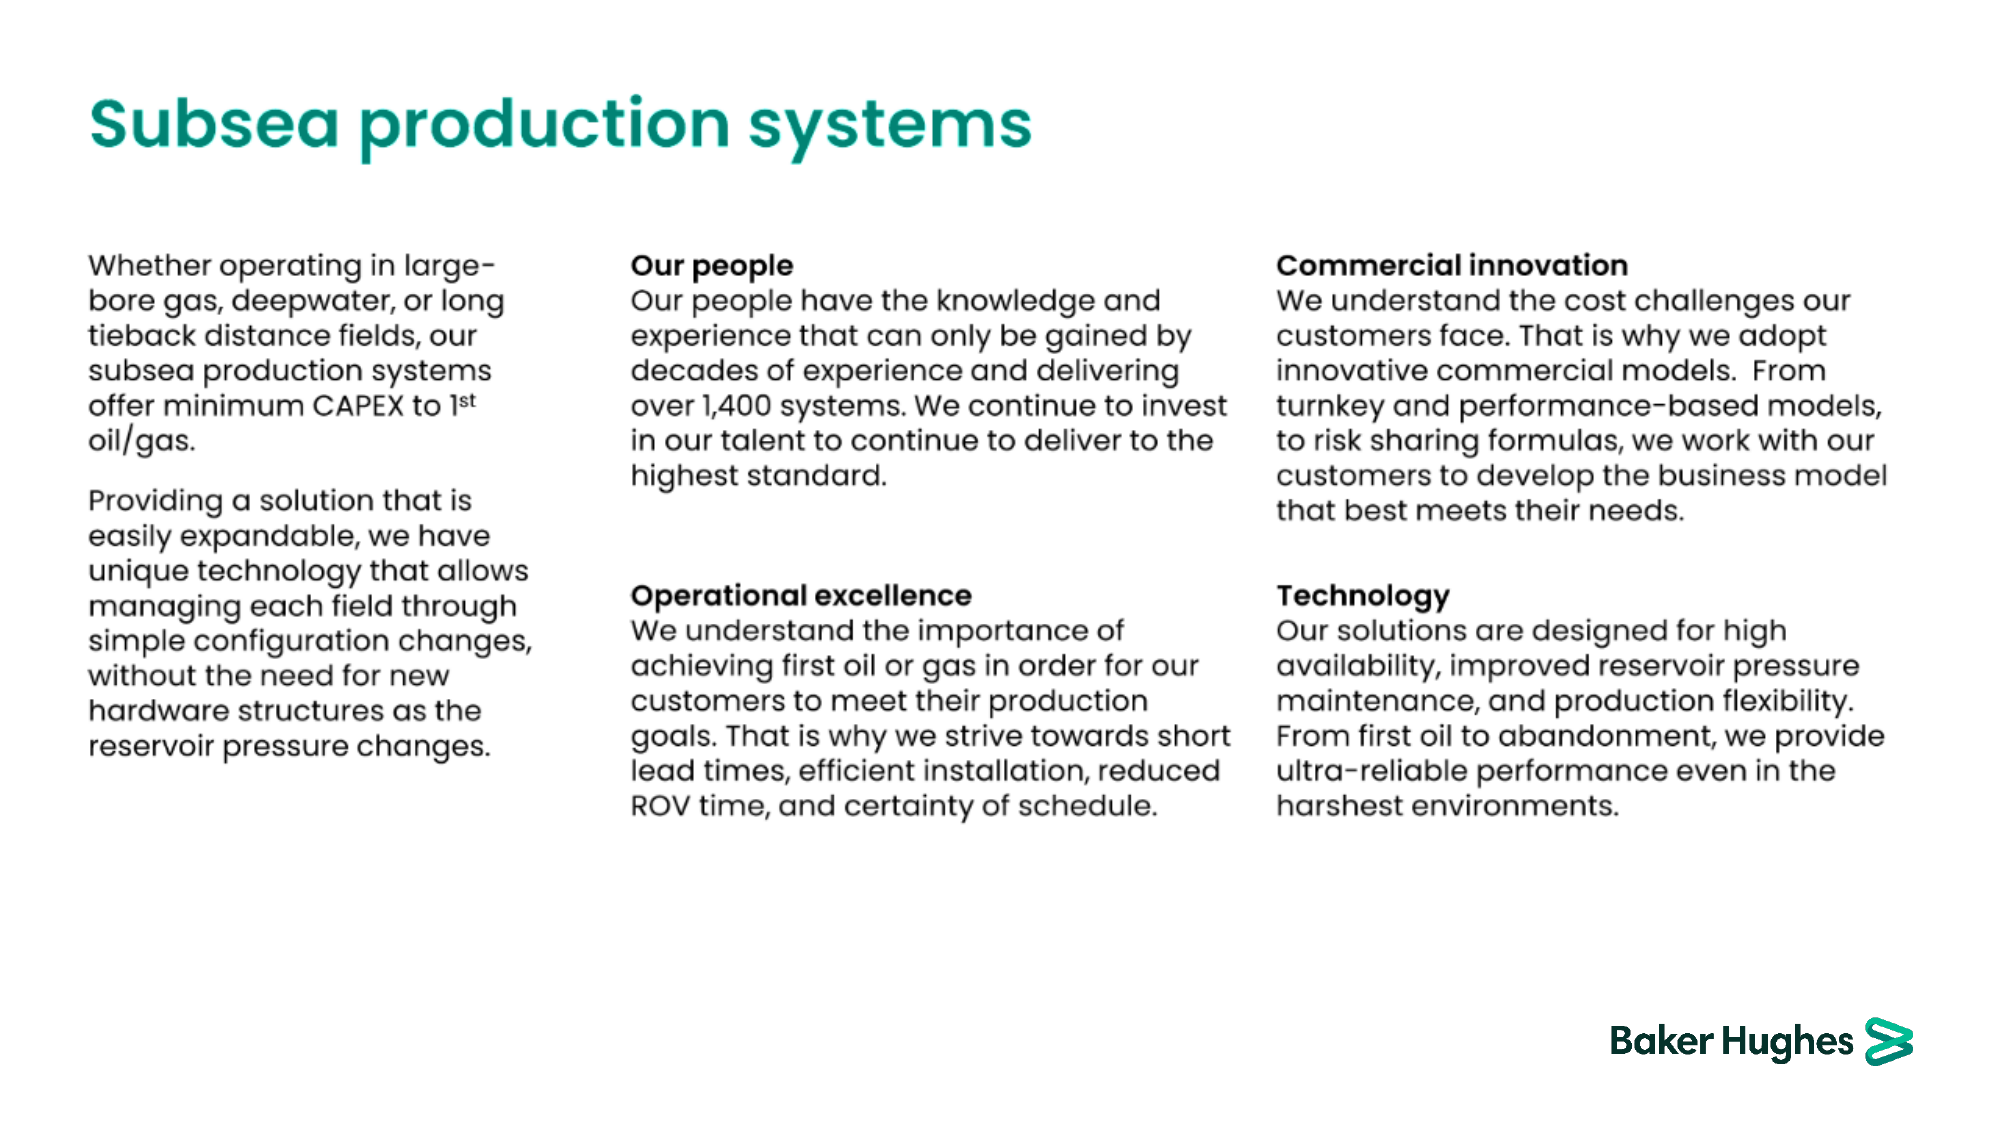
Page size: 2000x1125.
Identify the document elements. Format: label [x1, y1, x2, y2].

picture [1583, 989, 1941, 1094]
picture [0, 0, 1985, 857]
